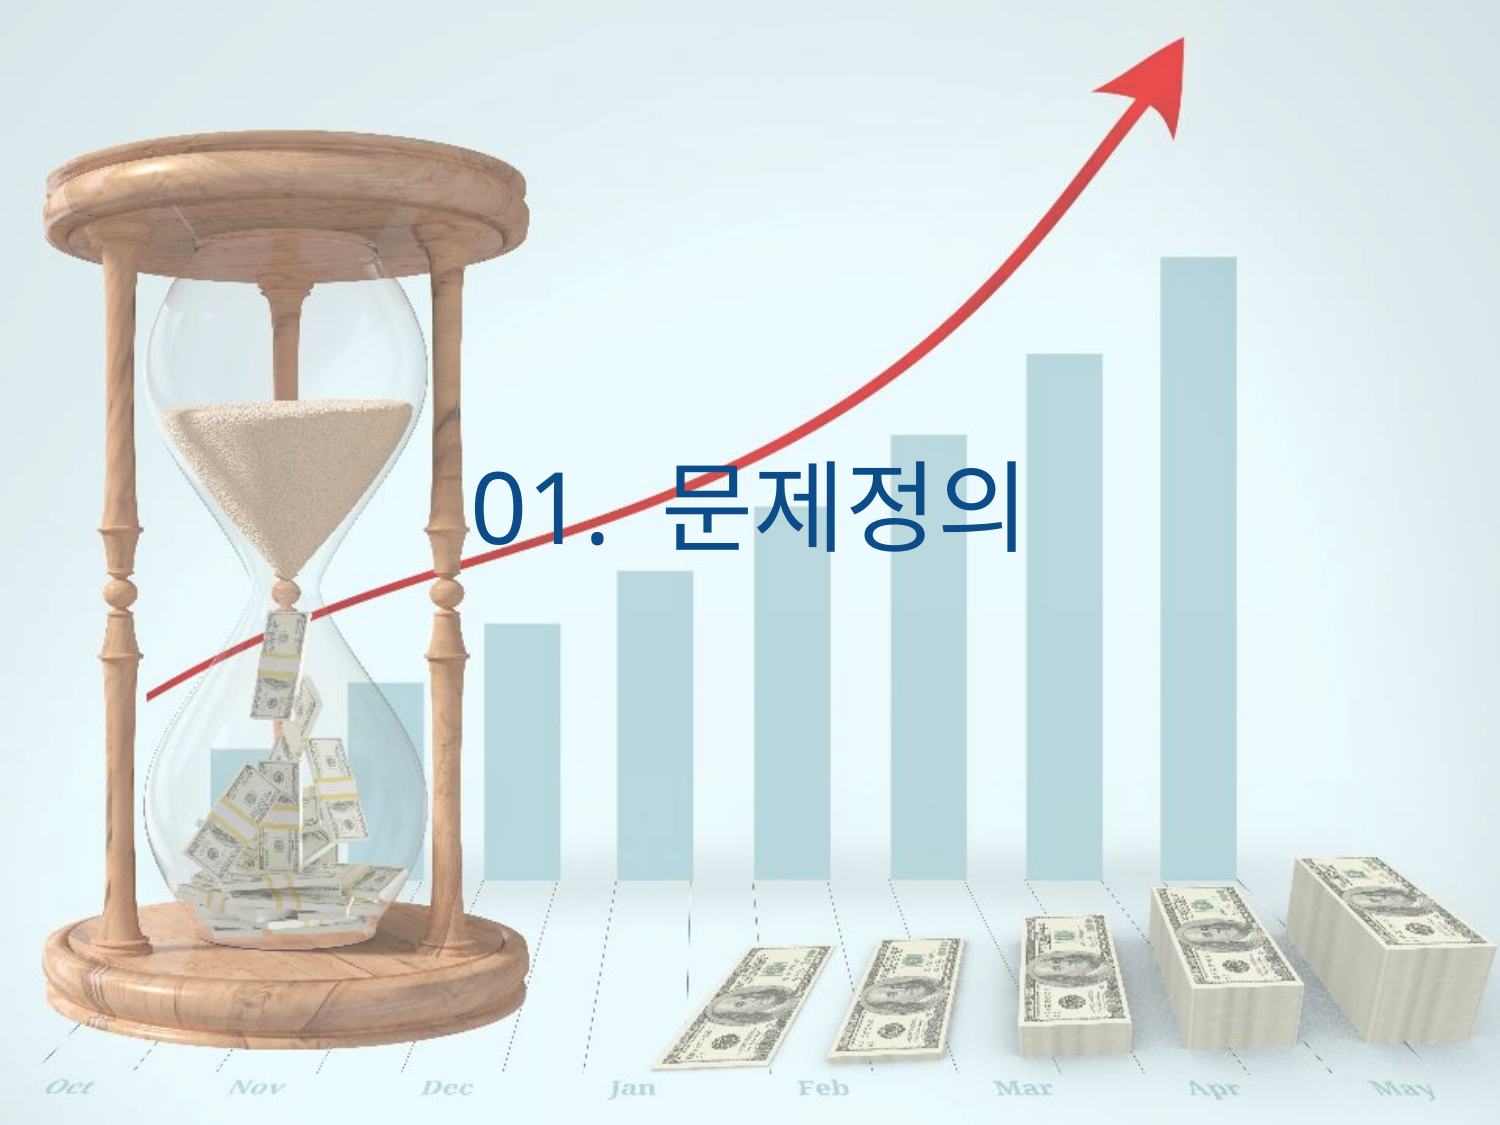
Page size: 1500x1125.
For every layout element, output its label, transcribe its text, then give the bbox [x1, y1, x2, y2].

text_box 01. 문제정의 [298, 384, 1201, 625]
table_cell 0.004 [0, 0, 1500, 1125]
